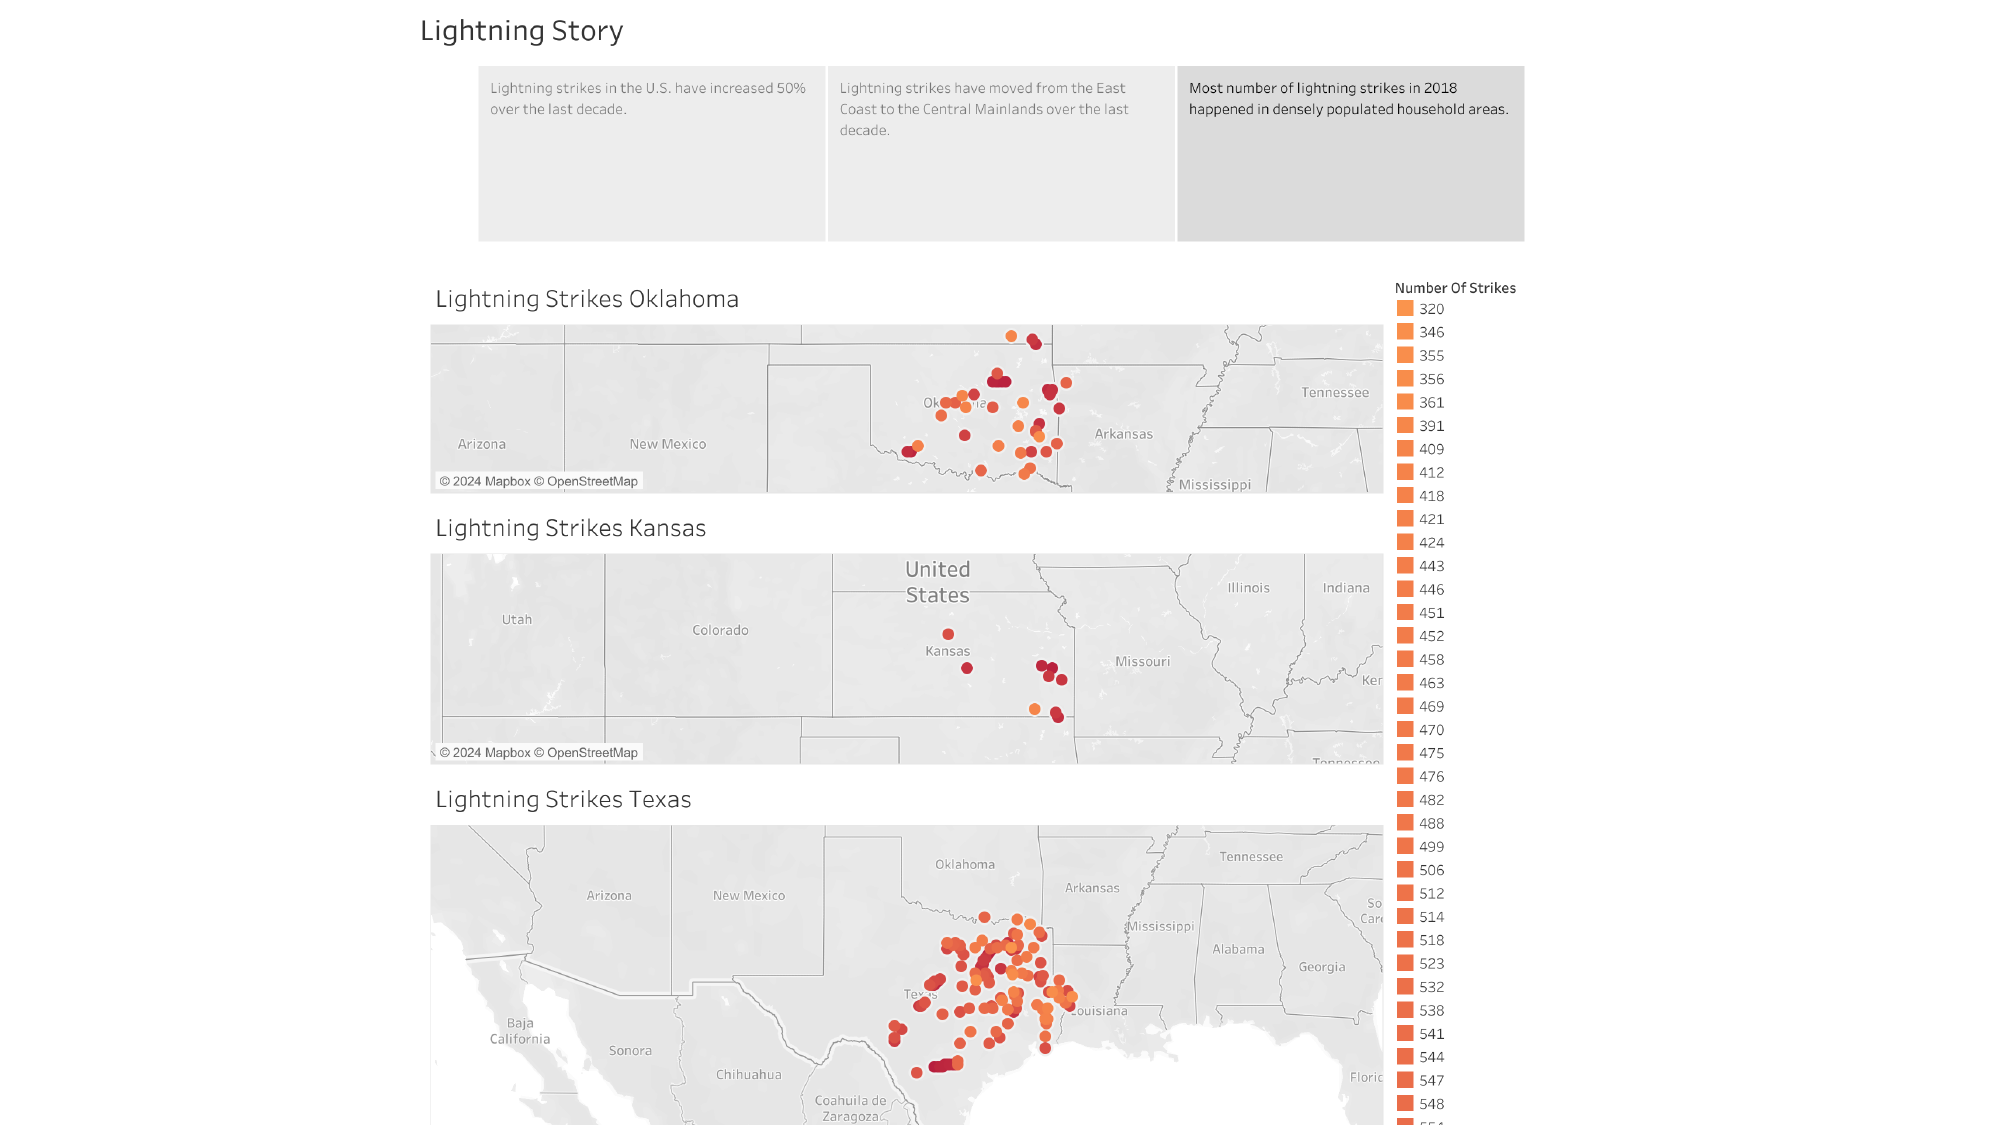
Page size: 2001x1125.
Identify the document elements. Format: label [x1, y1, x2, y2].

picture [407, 0, 1593, 1125]
